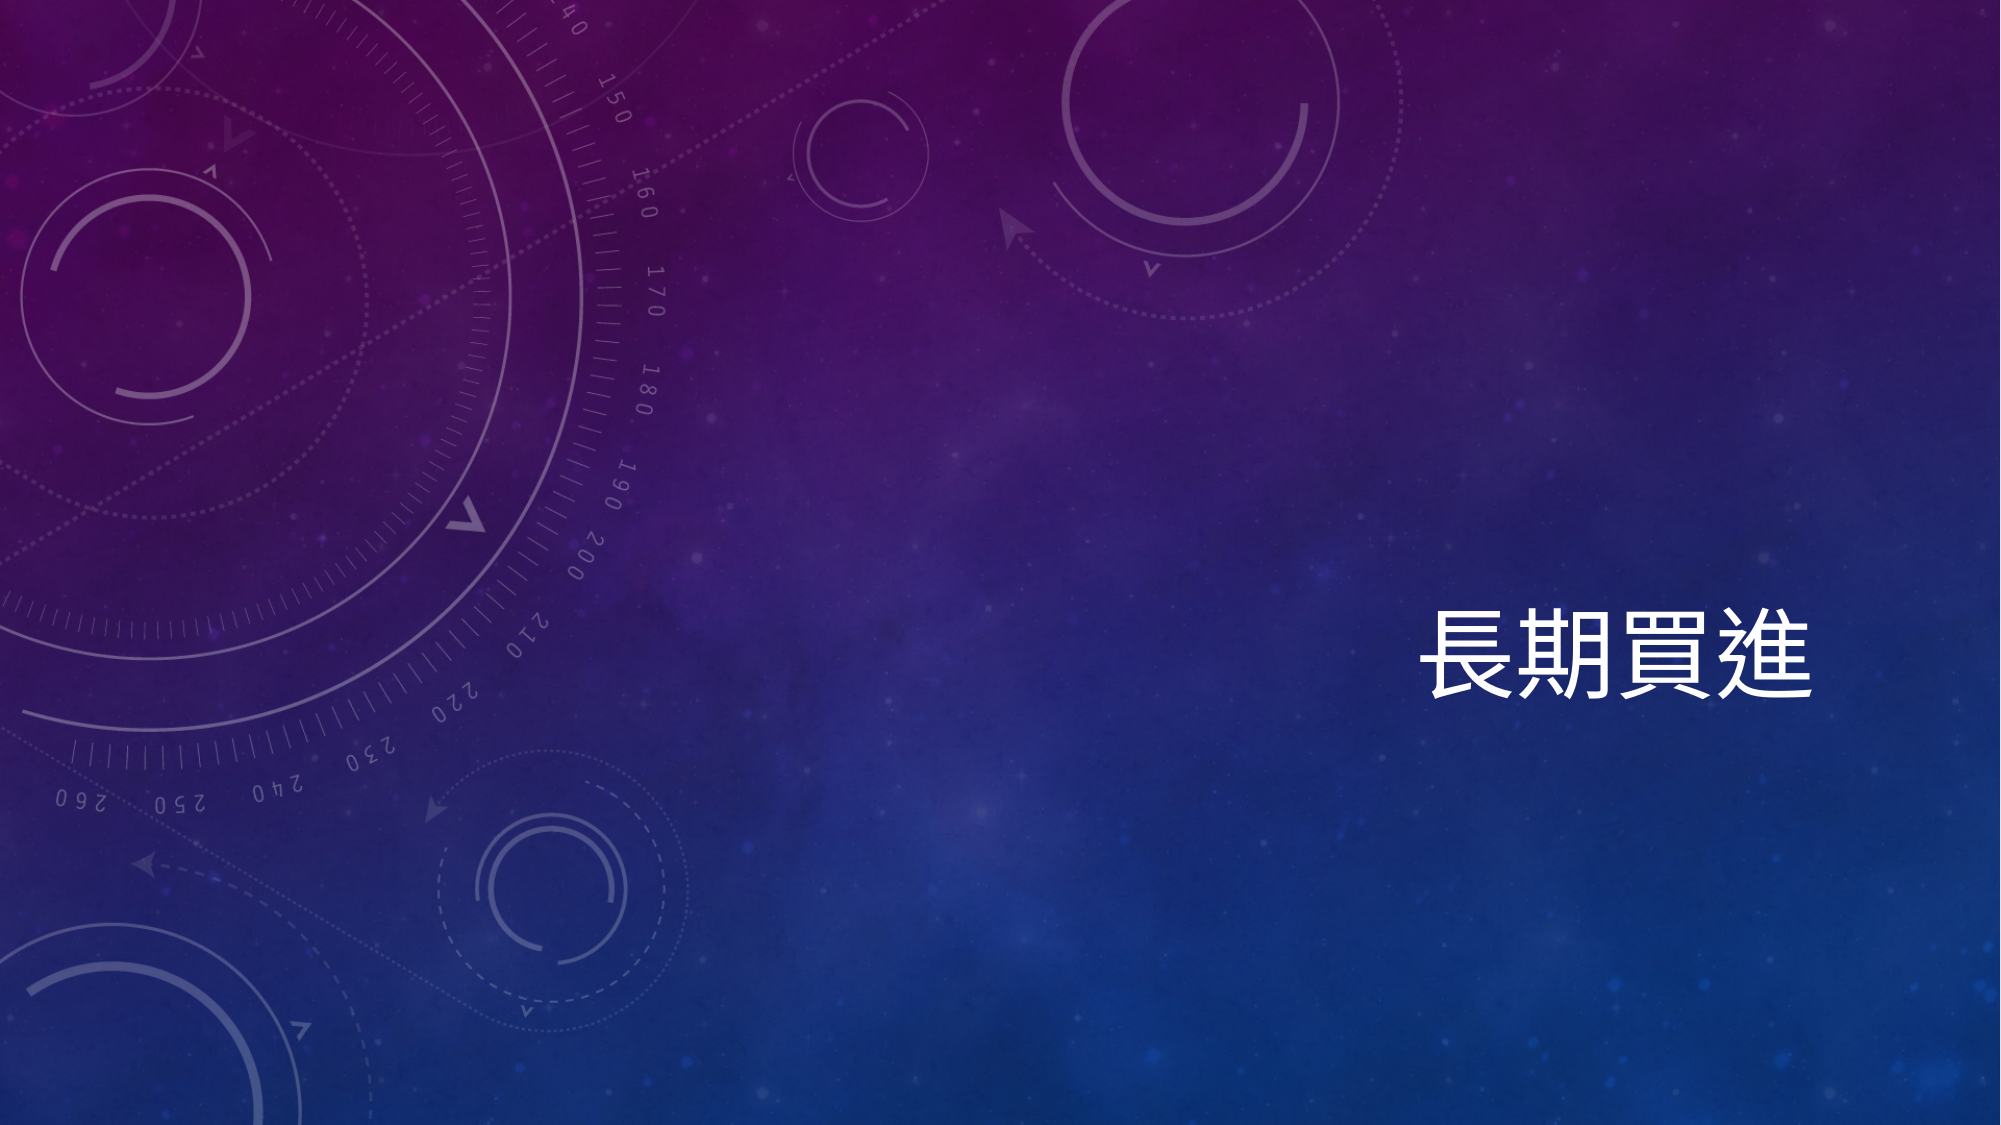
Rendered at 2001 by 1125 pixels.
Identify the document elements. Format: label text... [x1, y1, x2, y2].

picture [0, 0, 2001, 1125]
title 長期買進 [650, 322, 1831, 720]
